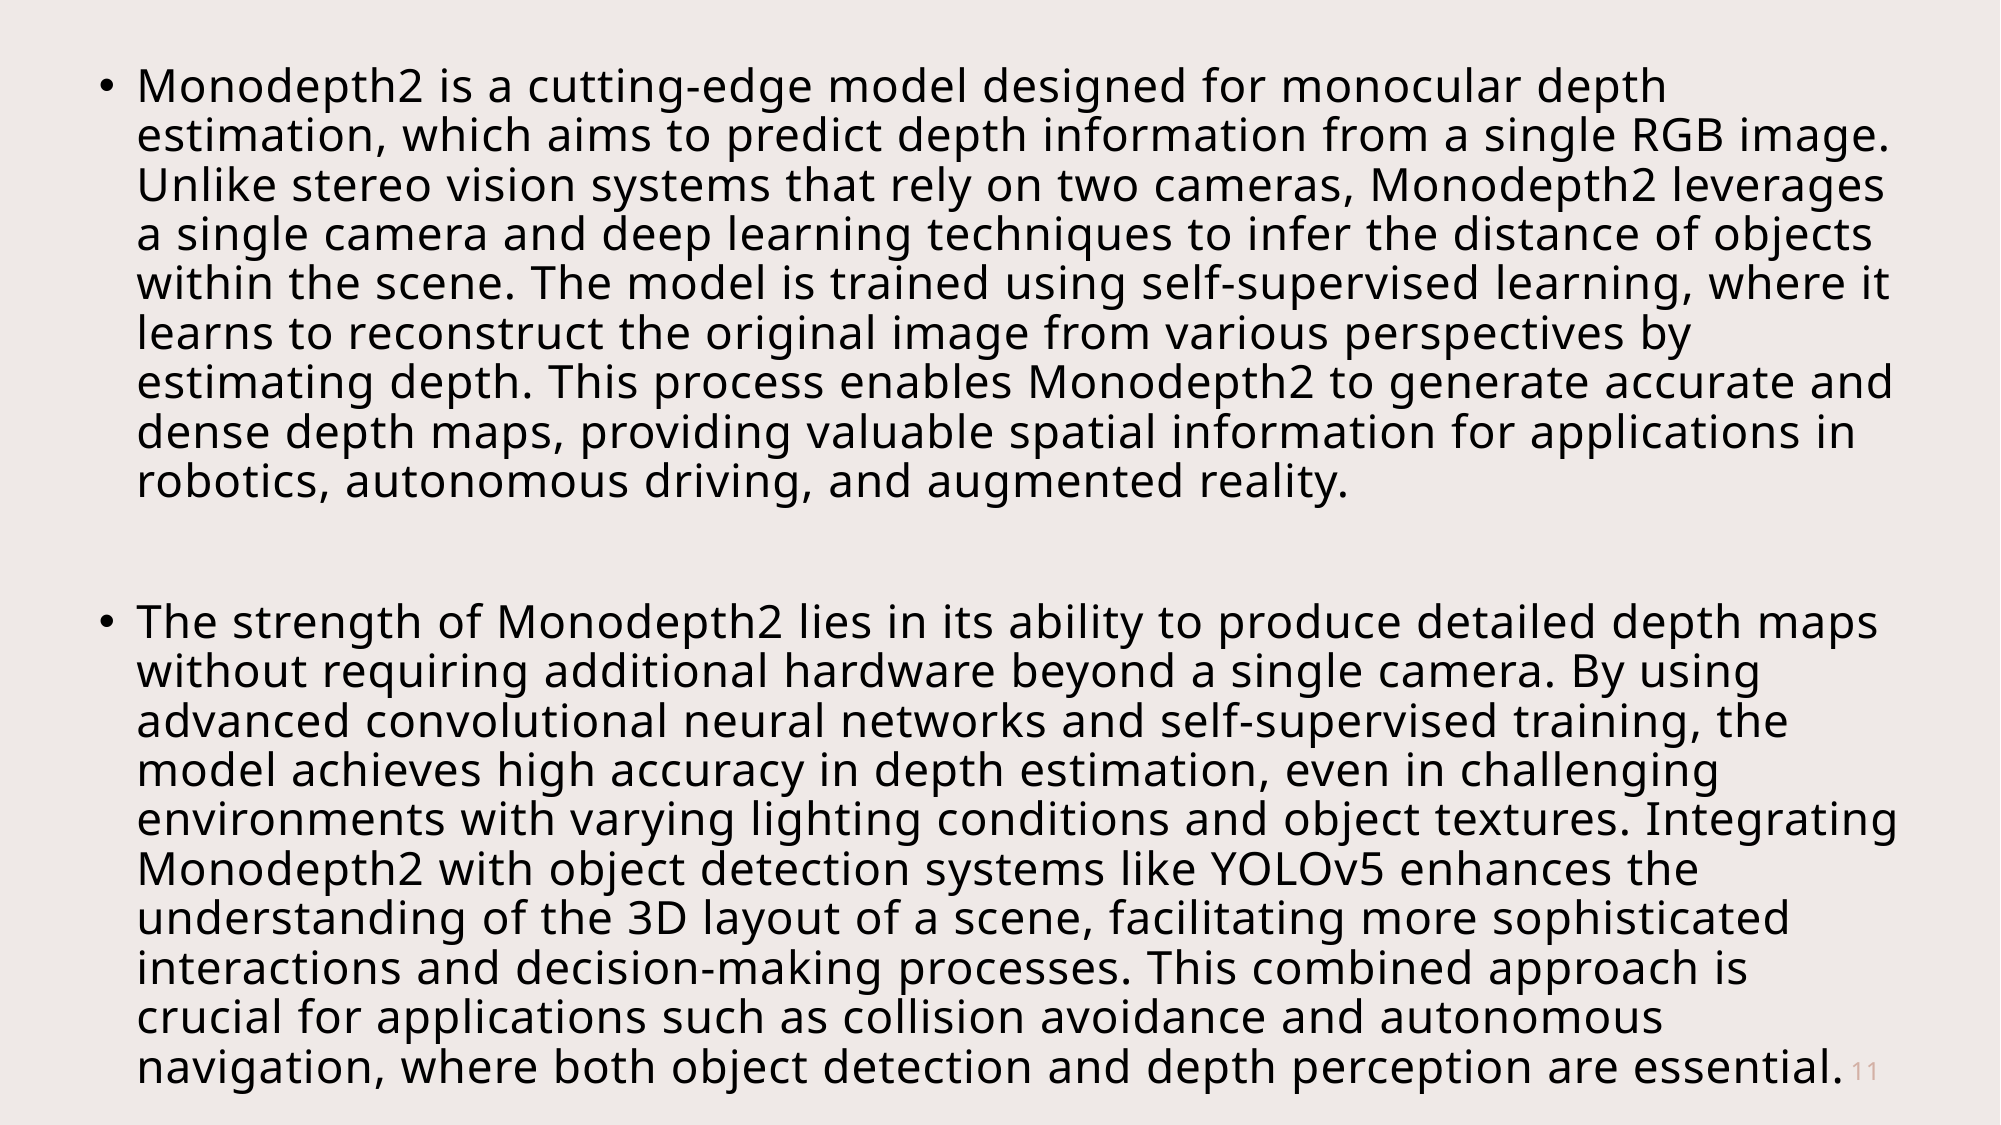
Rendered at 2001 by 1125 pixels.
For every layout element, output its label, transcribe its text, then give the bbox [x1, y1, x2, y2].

slide_number 11 [1445, 1042, 1896, 1103]
list Monodepth2 is a cutting-edge model designed for monocular depth estimation, which aims to predict depth information from a single RGB image. Unlike stereo vision systems that rely on two cameras, Monodepth2 leverages a single camera and deep learning techniques to infer the distance of objects within the scene. The model is trained using self-supervised learning, where it learns to reconstruct the original image from various perspectives by estimating depth. This process enables Monodepth2 to generate accurate and dense depth maps, providing valuable spatial information for applications in robotics, autonomous driving, and augmented reality. The strength of Monodepth2 lies in its ability to produce detailed depth maps without requiring additional hardware beyond a single camera. By using advanced convolutional neural networks and self-supervised training, the model achieves high accuracy in depth estimation, even in challenging environments with varying lighting conditions and object textures. Integrating Monodepth2 with object detection systems like YOLOv5 enhances the understanding of the 3D layout of a scene, facilitating more sophisticated interactions and decision-making processes. This combined approach is crucial for applications such as collision avoidance and autonomous navigation, where both object detection and depth perception are essential. [83, 55, 1916, 1080]
